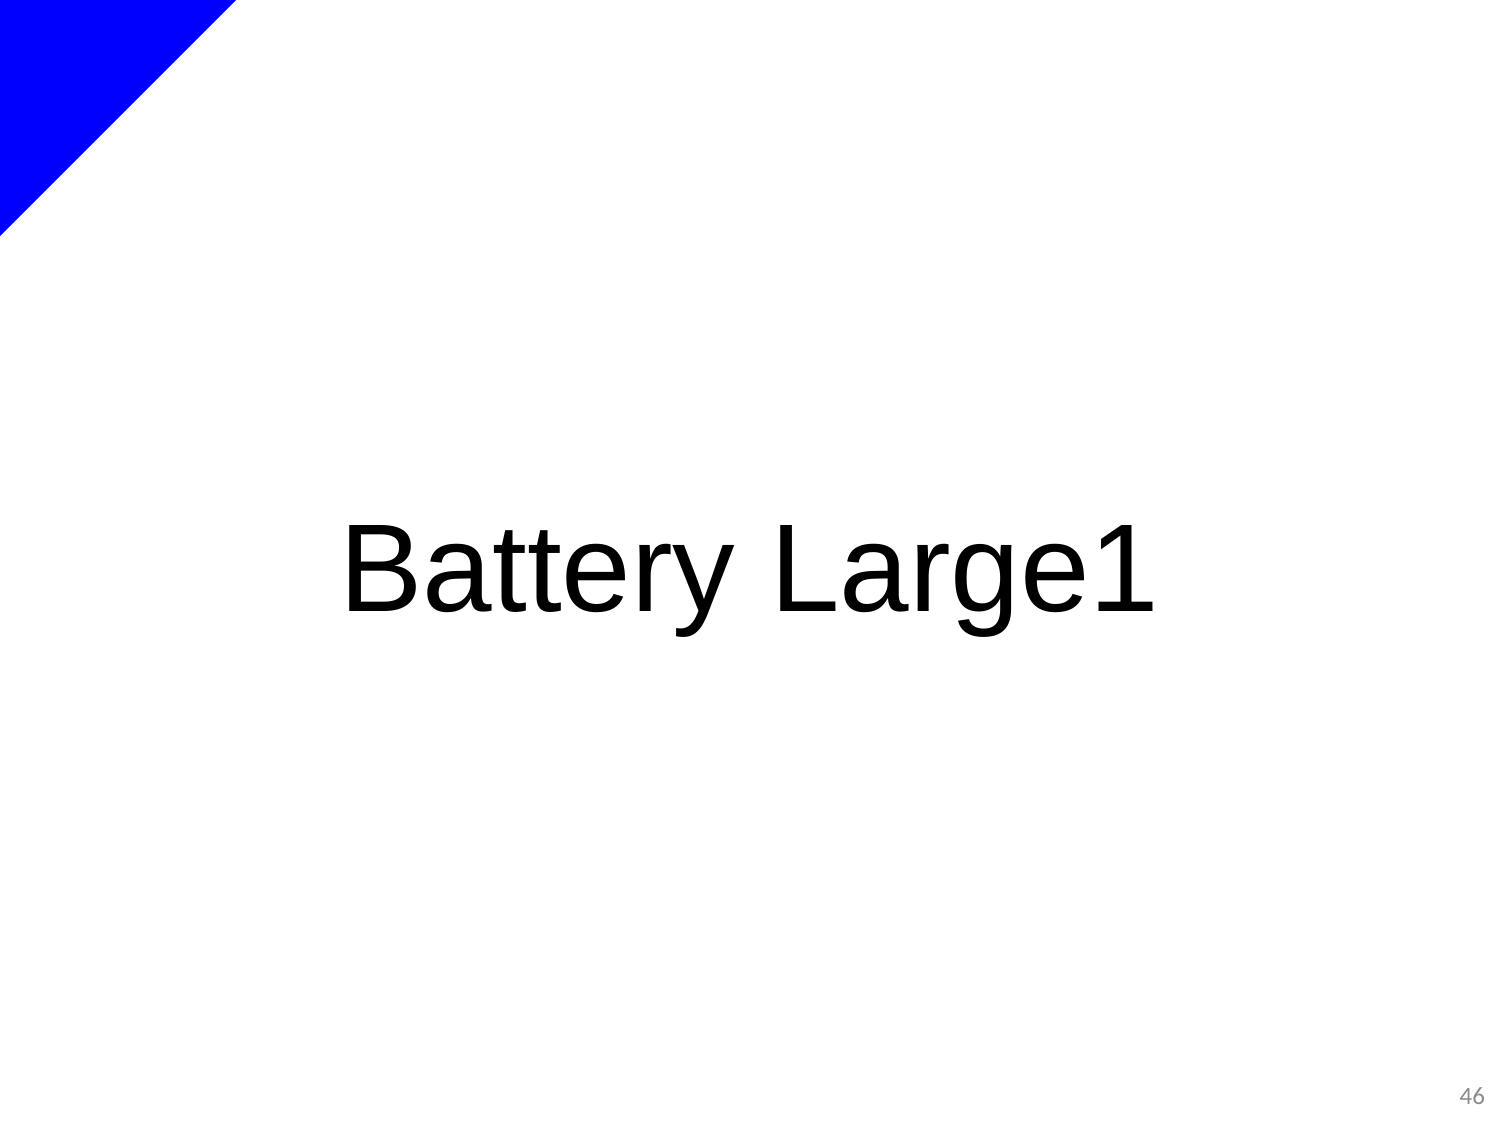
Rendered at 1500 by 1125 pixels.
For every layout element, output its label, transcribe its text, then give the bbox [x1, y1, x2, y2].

slide_number 46 [1162, 1065, 1500, 1125]
text_box Battery Large1 [325, 479, 1175, 644]
text_box [0, 0, 238, 238]
